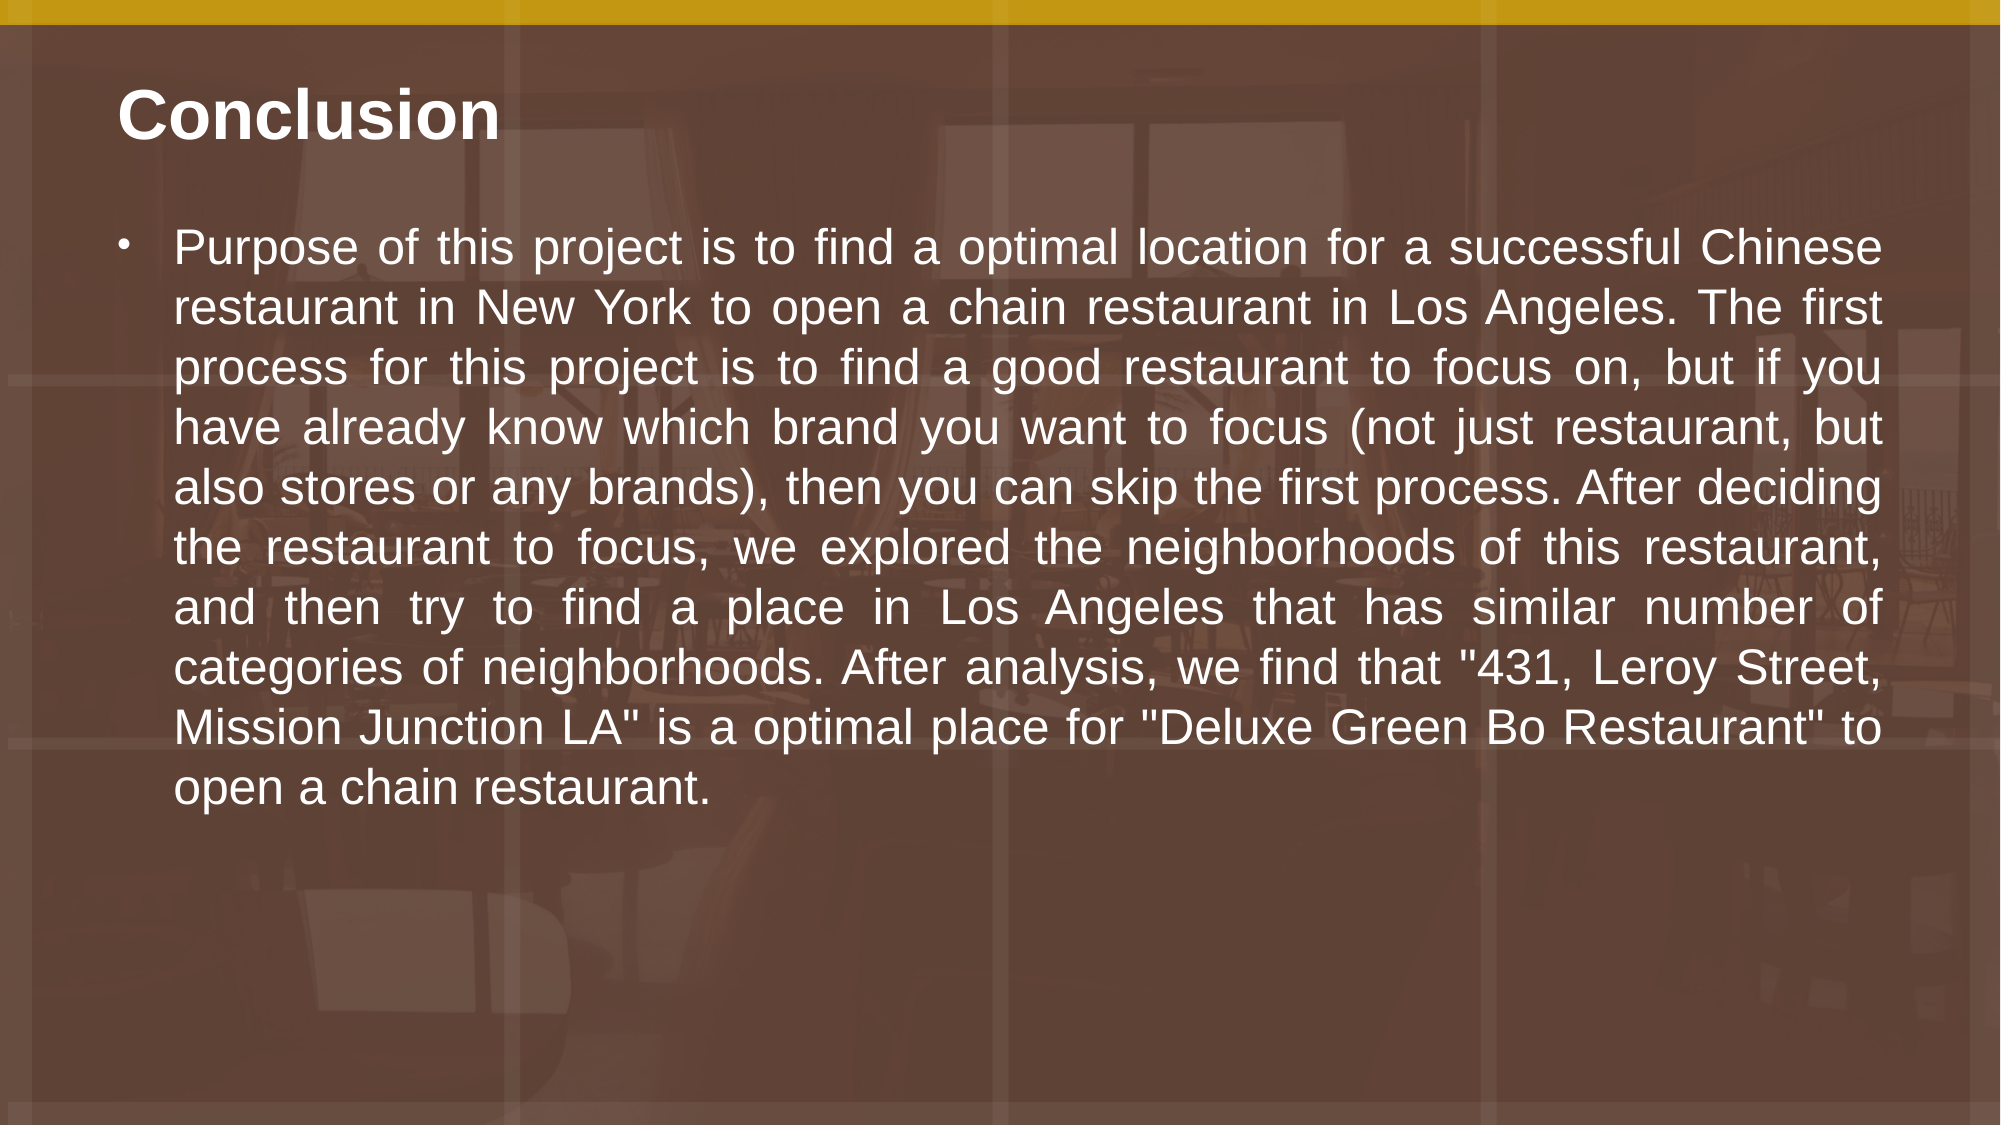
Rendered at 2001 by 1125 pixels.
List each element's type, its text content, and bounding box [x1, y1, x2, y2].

title Conclusion [102, 51, 1900, 182]
picture [0, 0, 2001, 1125]
list Purpose of this project is to find a optimal location for a successful Chinese restaurant in New York to open a chain restaurant in Los Angeles. The first process for this project is to find a good restaurant to focus on, but if you have already know which brand you want to focus (not just restaurant, but also stores or any brands), then you can skip the first process. After deciding the restaurant to focus, we explored the neighborhoods of this restaurant, and then try to find a place in Los Angeles that has similar number of categories of neighborhoods. After analysis, we find that "431, Leroy Street, Mission Junction LA" is a optimal place for "Deluxe Green Bo Restaurant" to open a chain restaurant. [102, 206, 1900, 1043]
